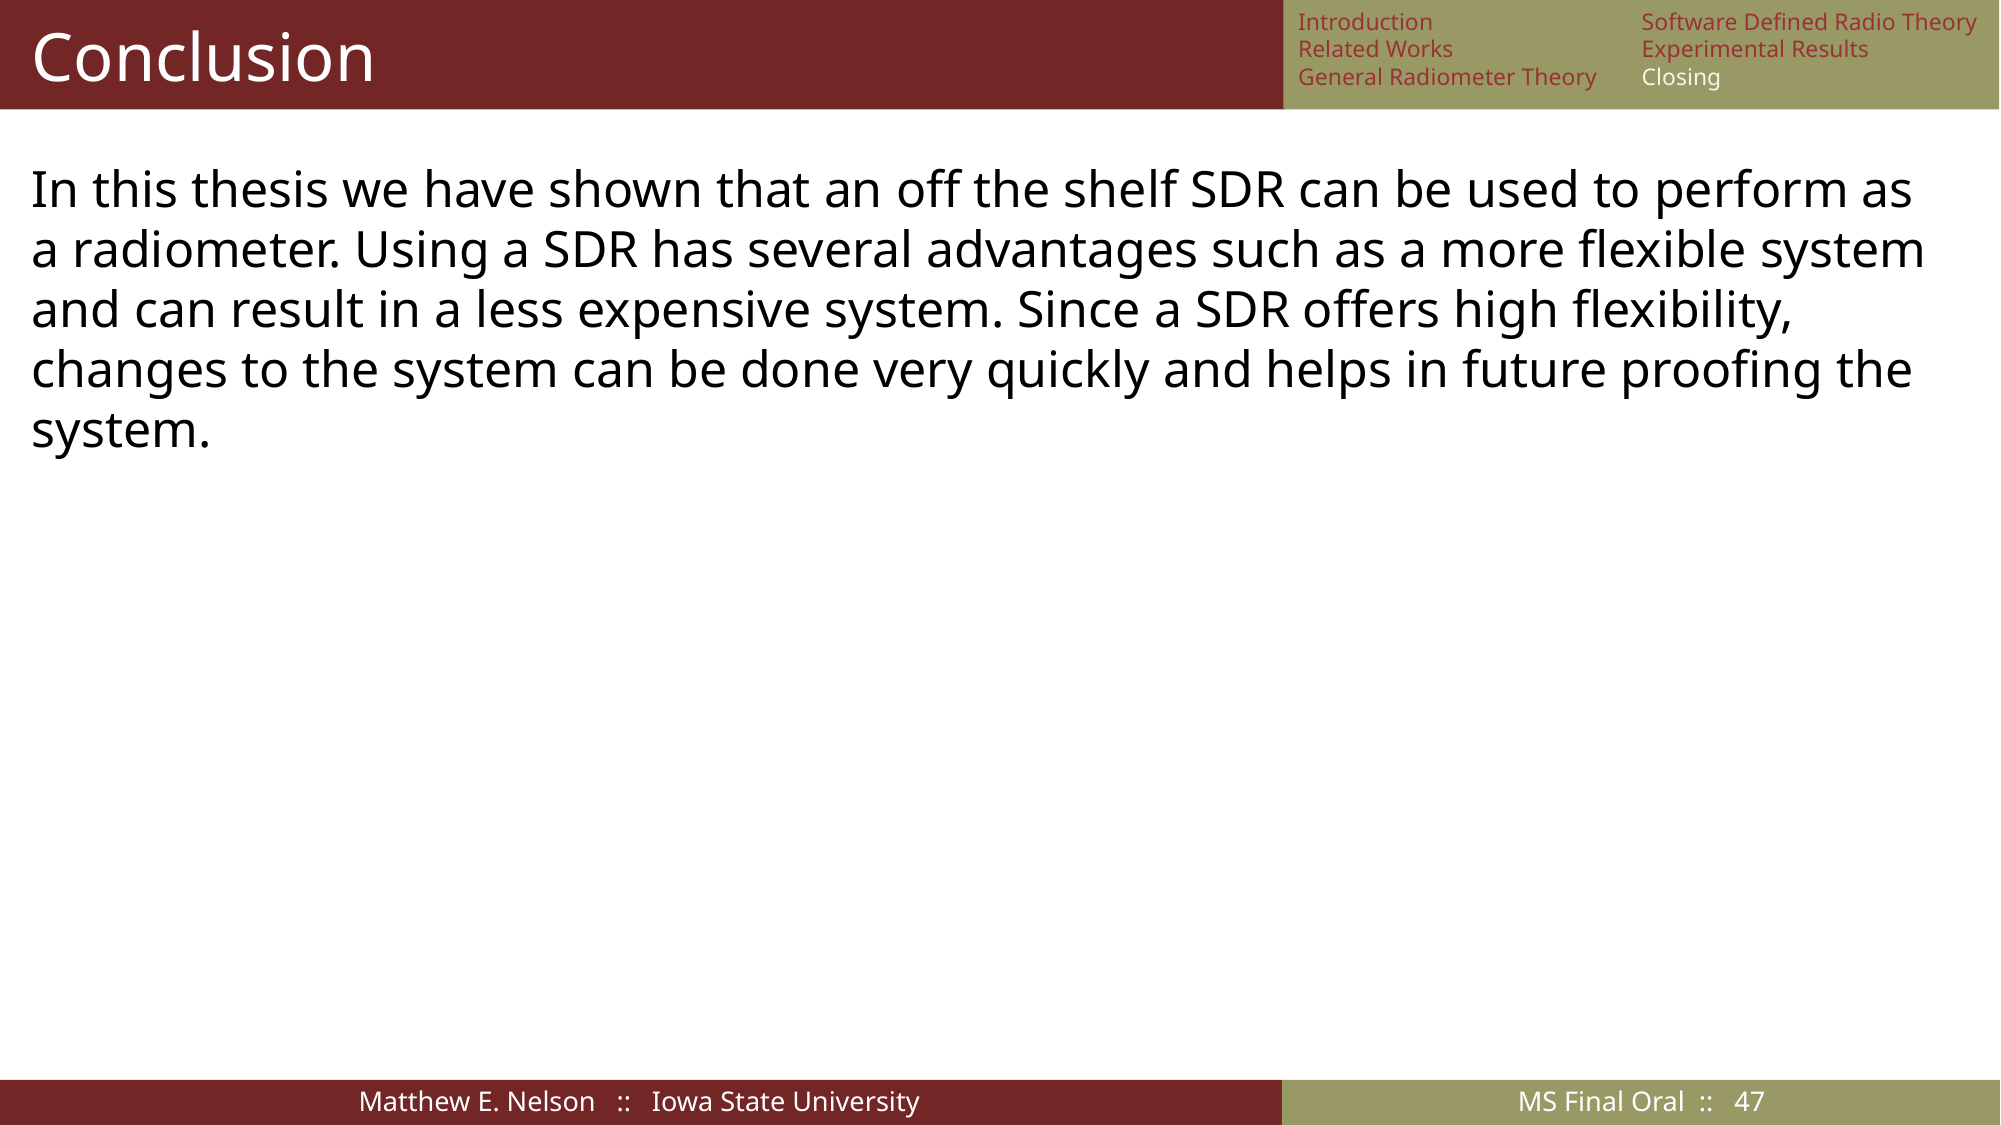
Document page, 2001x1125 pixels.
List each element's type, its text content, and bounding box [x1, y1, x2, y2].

text_box Introduction Related Works General Radiometer Theory Software Defined Radio Theory Experimental Results Closing [1283, 0, 2000, 110]
title Conclusion [16, 0, 1283, 110]
list In this thesis we have shown that an off the shelf SDR can be used to perform as a radiometer. Using a SDR has several advantages such as a more flexible system and can result in a less expensive system. Since a SDR offers high flexibility, changes to the system can be done very quickly and helps in future proofing the system. [16, 149, 1950, 1063]
